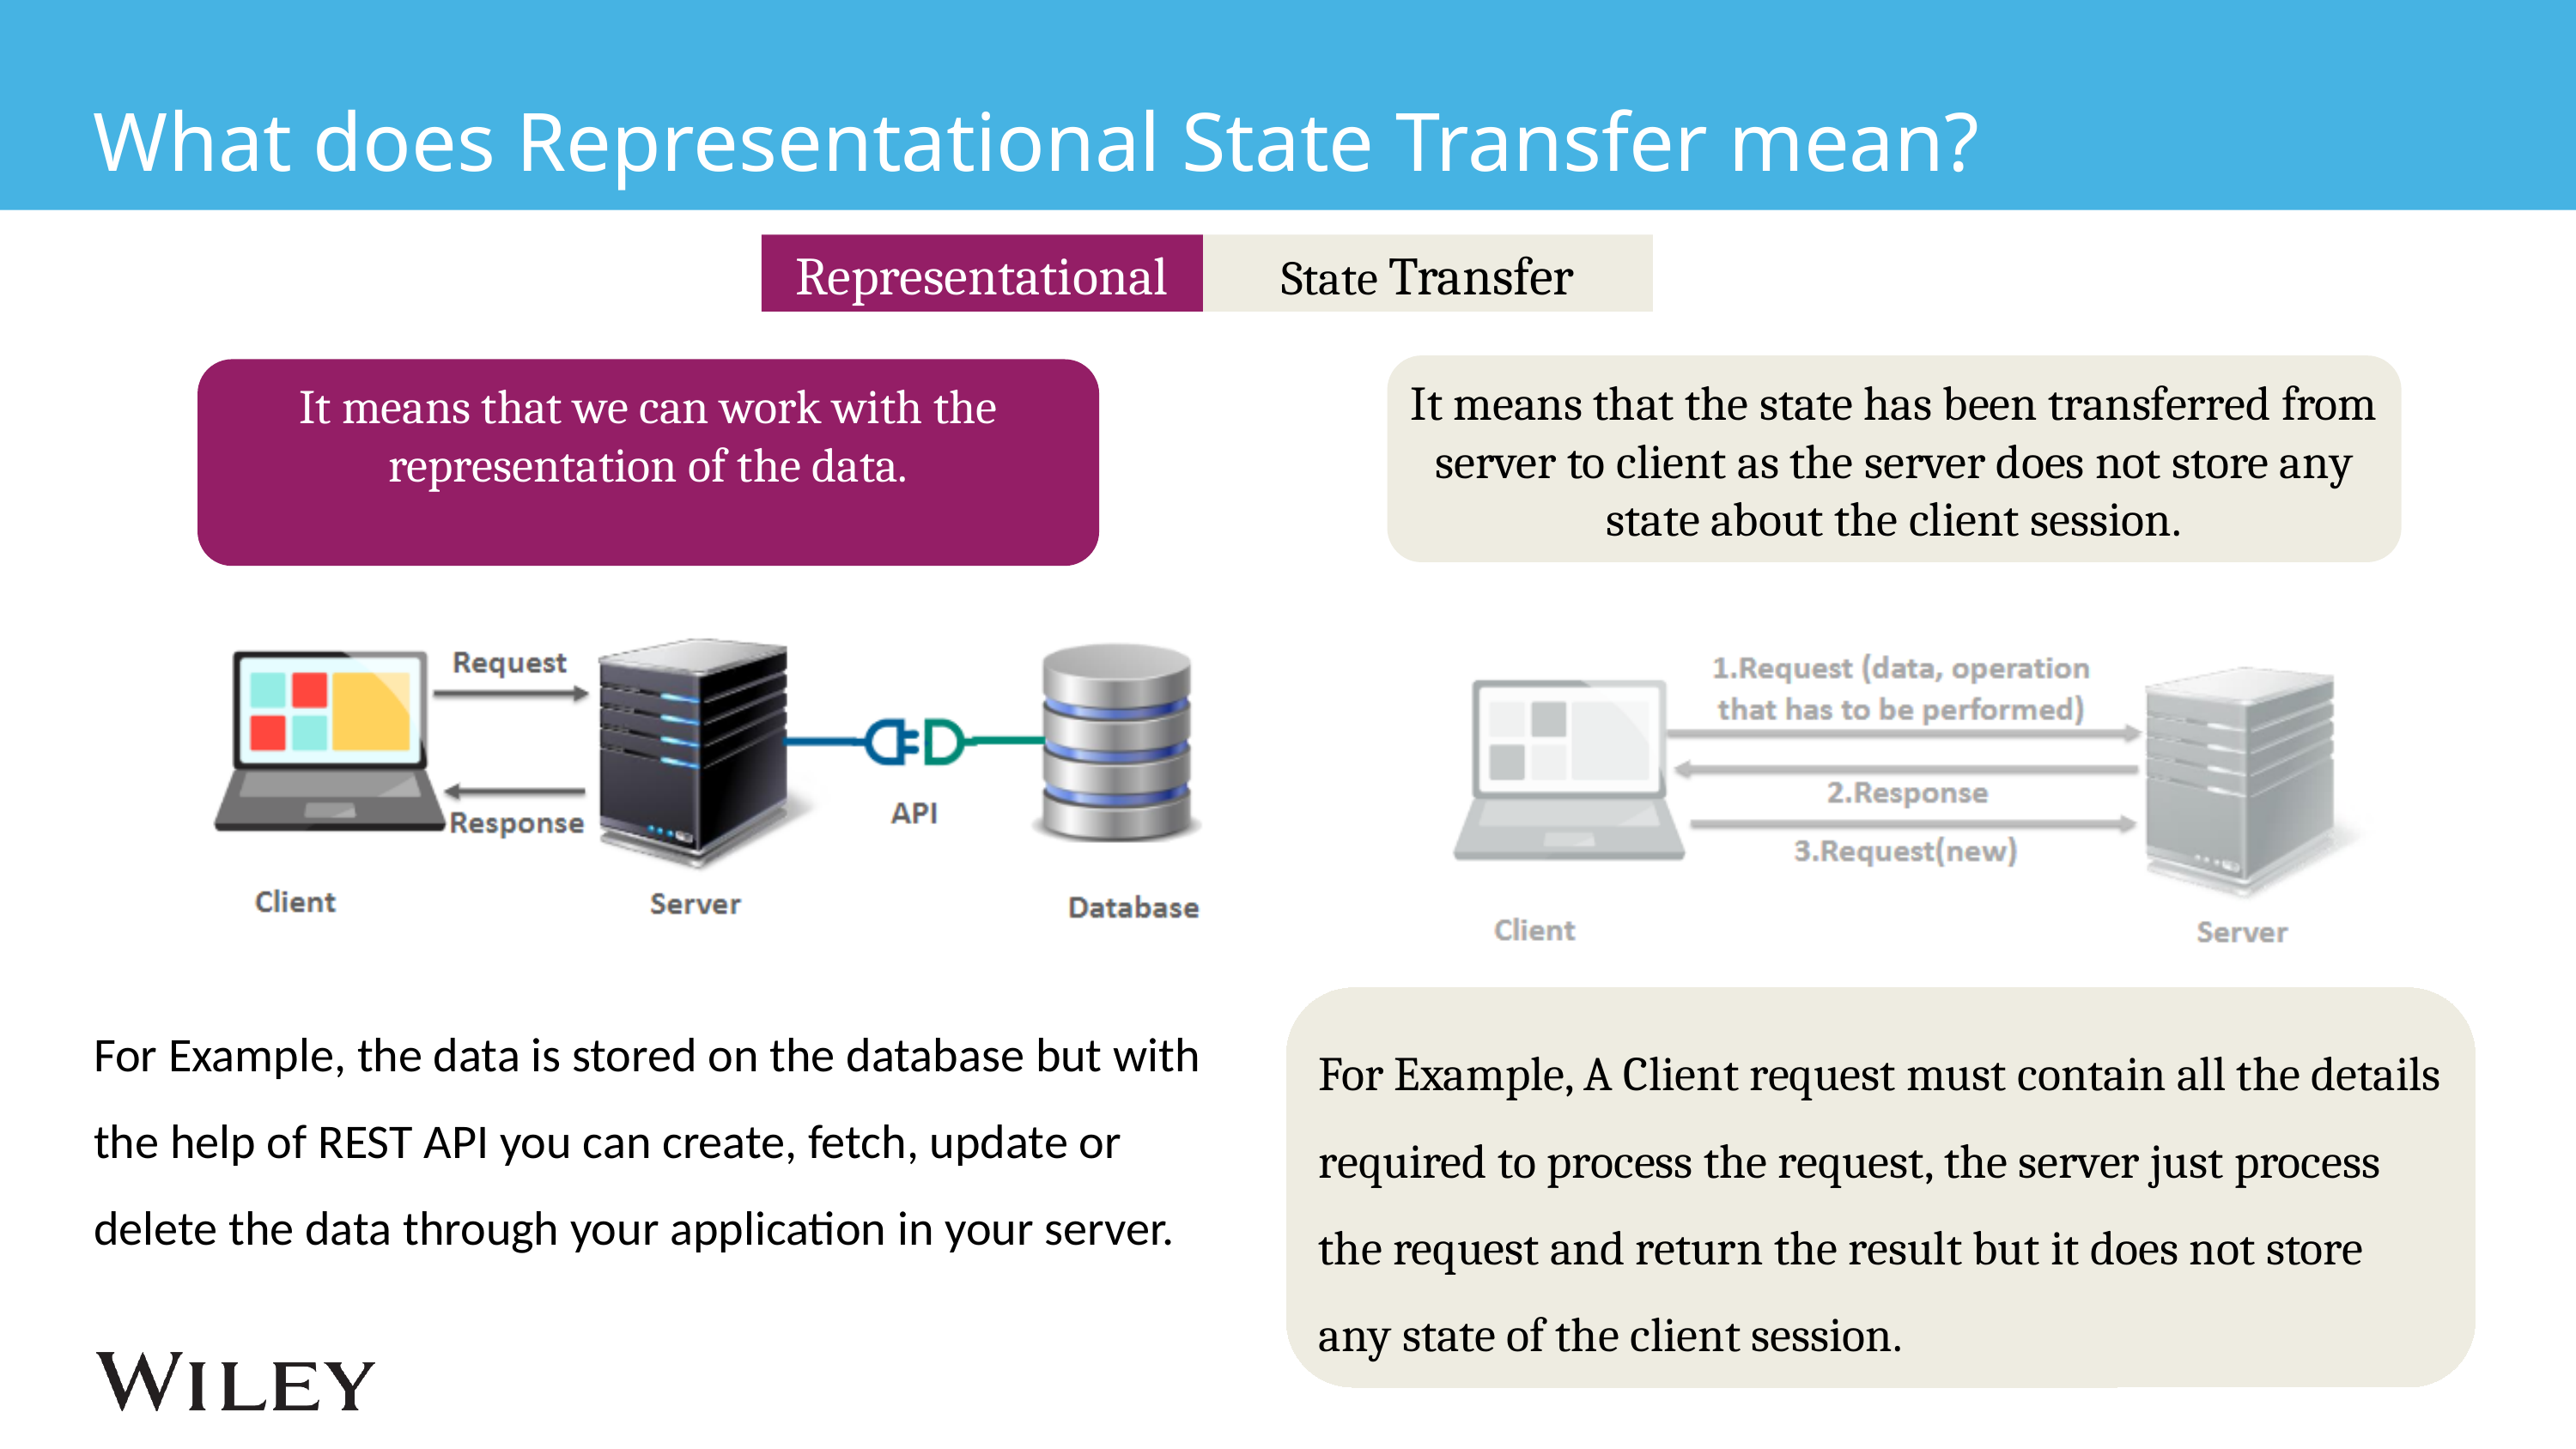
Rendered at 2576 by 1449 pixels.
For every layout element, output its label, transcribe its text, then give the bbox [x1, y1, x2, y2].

text_box Representational [761, 234, 1203, 312]
text_box [0, 0, 2576, 210]
text_box What does Representational State Transfer mean? [94, 23, 2476, 188]
picture [136, 605, 2402, 972]
text_box State Transfer [1203, 234, 1653, 312]
text_box It means that the state has been transferred from server to client as the server does not store any state about the client session. [1387, 355, 2402, 562]
picture [96, 1352, 375, 1411]
list For Example, the data is stored on the database but with the help of REST API you can create, fetch, update or delete the data through your application in your server. [92, 986, 1205, 1306]
text_box It means that we can work with the representation of the data. [197, 359, 1100, 567]
text_box For Example, A Client request must contain all the details required to process the request, the server just process the request and return the result but it does not store any state of the client session. [1286, 987, 2476, 1388]
